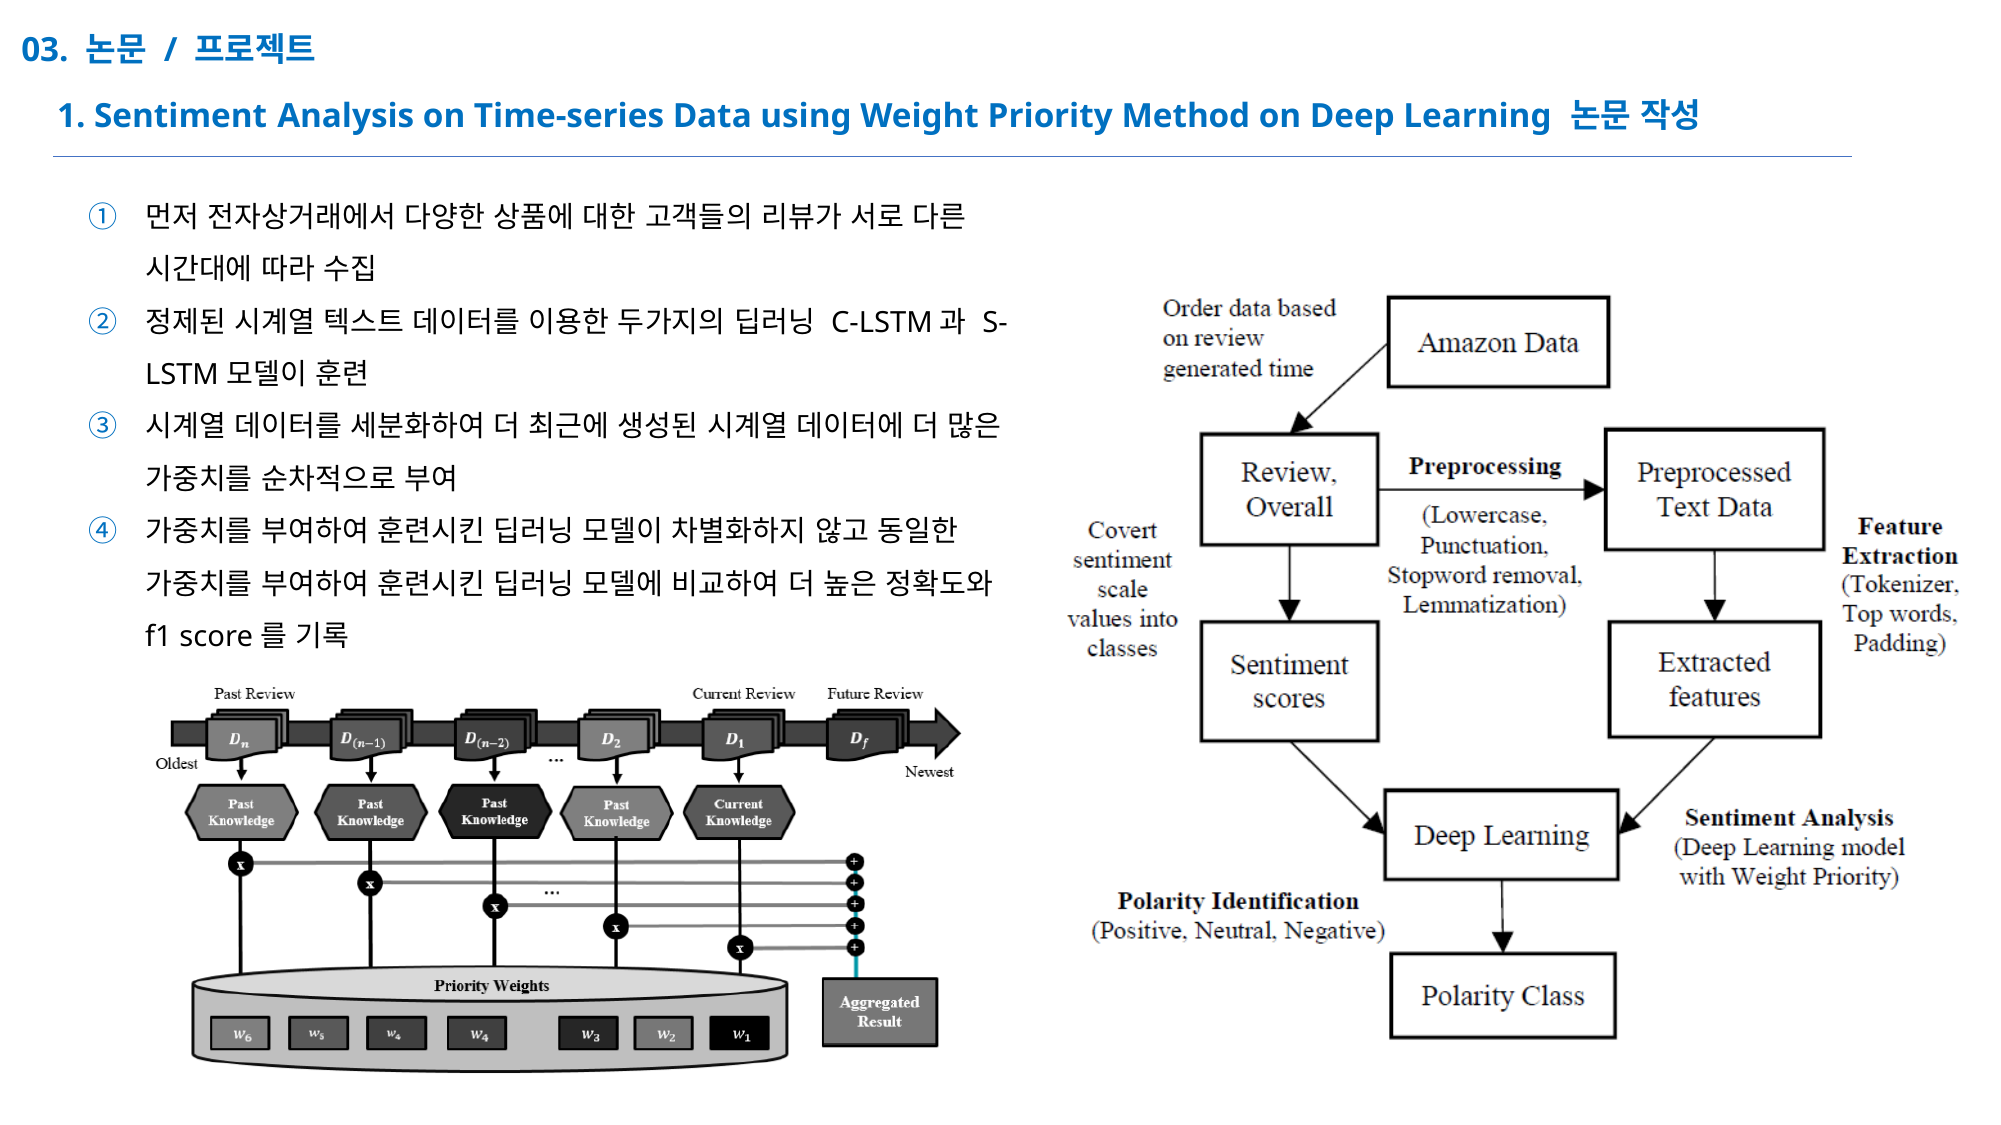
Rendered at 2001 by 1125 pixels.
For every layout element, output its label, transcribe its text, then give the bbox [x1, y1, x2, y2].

picture [154, 679, 962, 1077]
text_box 03. 논문 / 프로젝트 [6, 1, 375, 76]
text_box 먼저 전자상거래에서 다양한 상품에 대한 고객들의 리뷰가 서로 다른 시간대에 따라 수집 정제된 시계열 텍스트 데이터를 이용한 두가지의 딥러닝 C-LSTM과 S-LSTM모델이 훈련 시계열 데이터를 세분화하여 더 최근에 생성된 시계열 데이터에 더 많은 가중치를 순차적으로 부여 가중치를 부여하여 훈련시킨 딥러닝 모델이 차별화하지 않고 동일한 가중치를 부여하여 훈련시킨 딥러닝 모델에 비교하여 더 높은 정확도와 f1 score를 기록 [74, 173, 1030, 660]
picture [1067, 274, 1974, 1049]
text_box 1. Sentiment Analysis on Time-series Data using Weight Priority Method on Deep Learning 논문 작성 [42, 82, 1852, 143]
